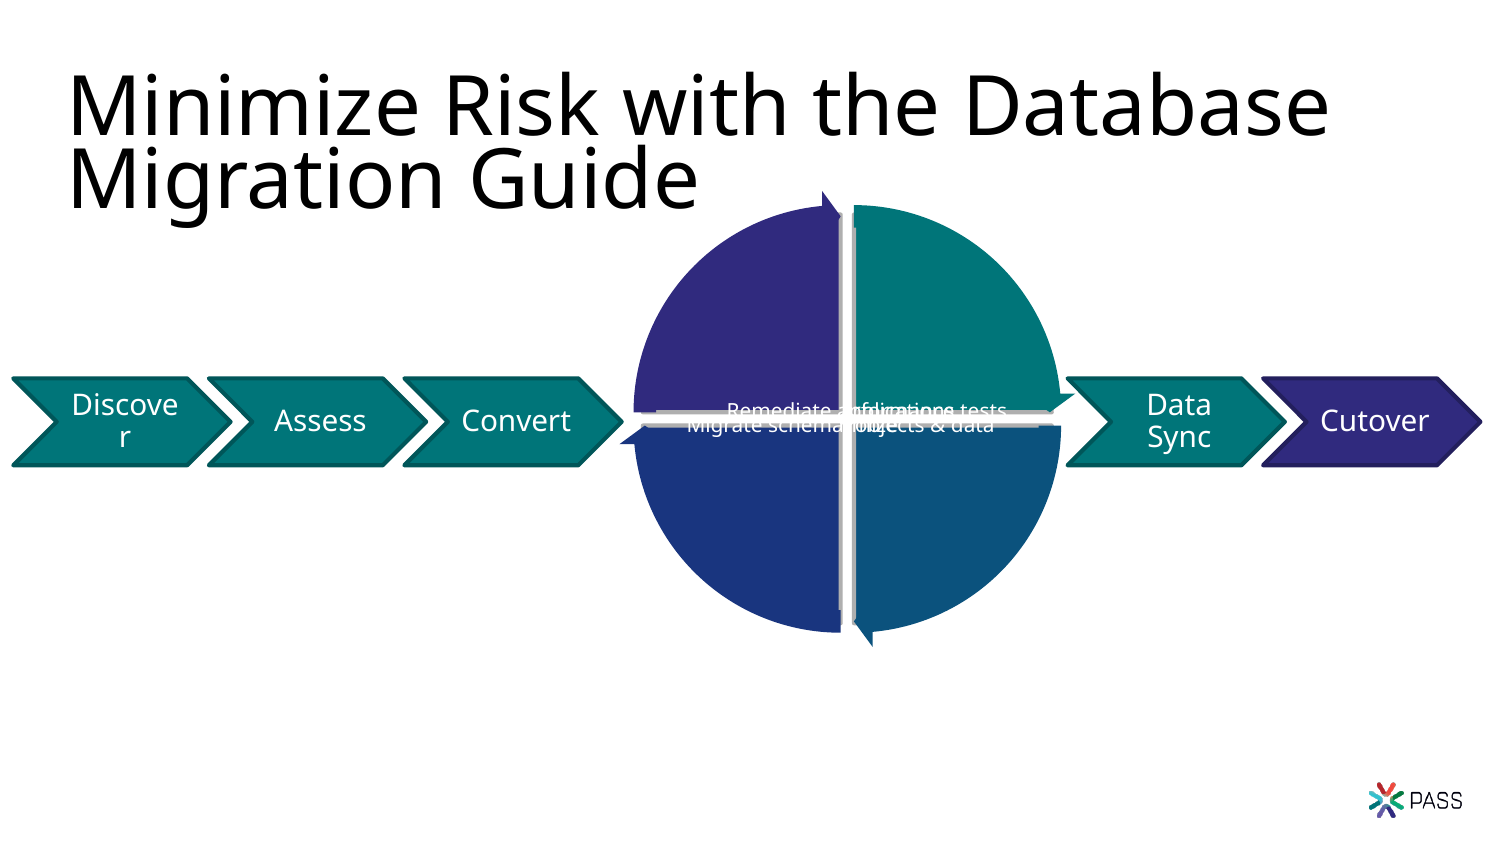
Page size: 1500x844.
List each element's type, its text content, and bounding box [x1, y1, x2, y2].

picture [1367, 780, 1463, 820]
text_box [1067, 378, 1481, 466]
text_box Discover [11, 376, 203, 468]
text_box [555, 186, 1146, 658]
title Minimize Risk with the Database Migration Guide [51, 71, 1435, 173]
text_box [208, 378, 622, 466]
